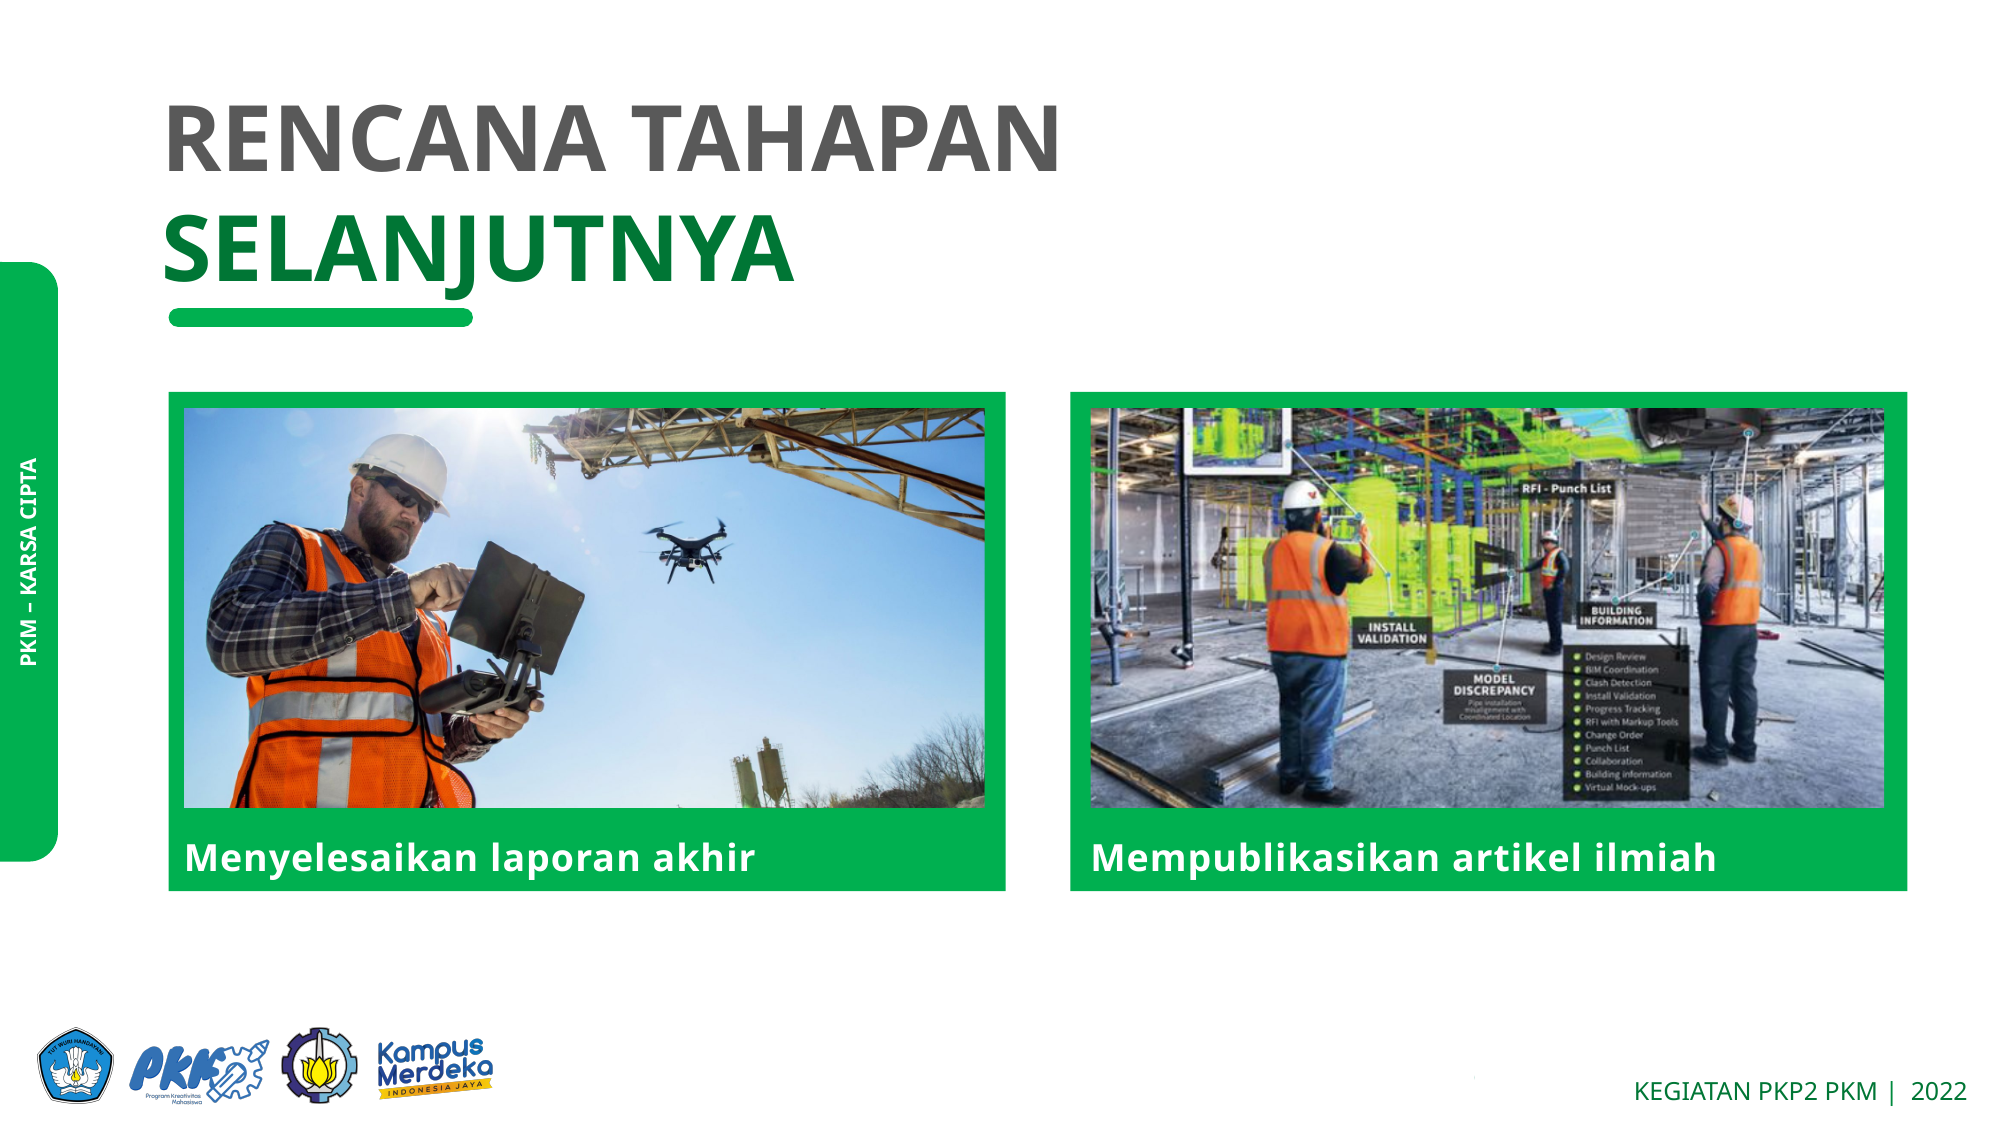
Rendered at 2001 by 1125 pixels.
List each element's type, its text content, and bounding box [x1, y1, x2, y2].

picture [366, 1031, 505, 1105]
text_box KEGIATAN PKP2 PKM | 2022 [1474, 1068, 1983, 1114]
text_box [0, 261, 58, 862]
picture [37, 1013, 358, 1125]
text_box RENCANA TAHAPAN SELANJUTNYA [146, 72, 1152, 307]
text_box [168, 391, 1908, 892]
text_box [167, 307, 475, 328]
